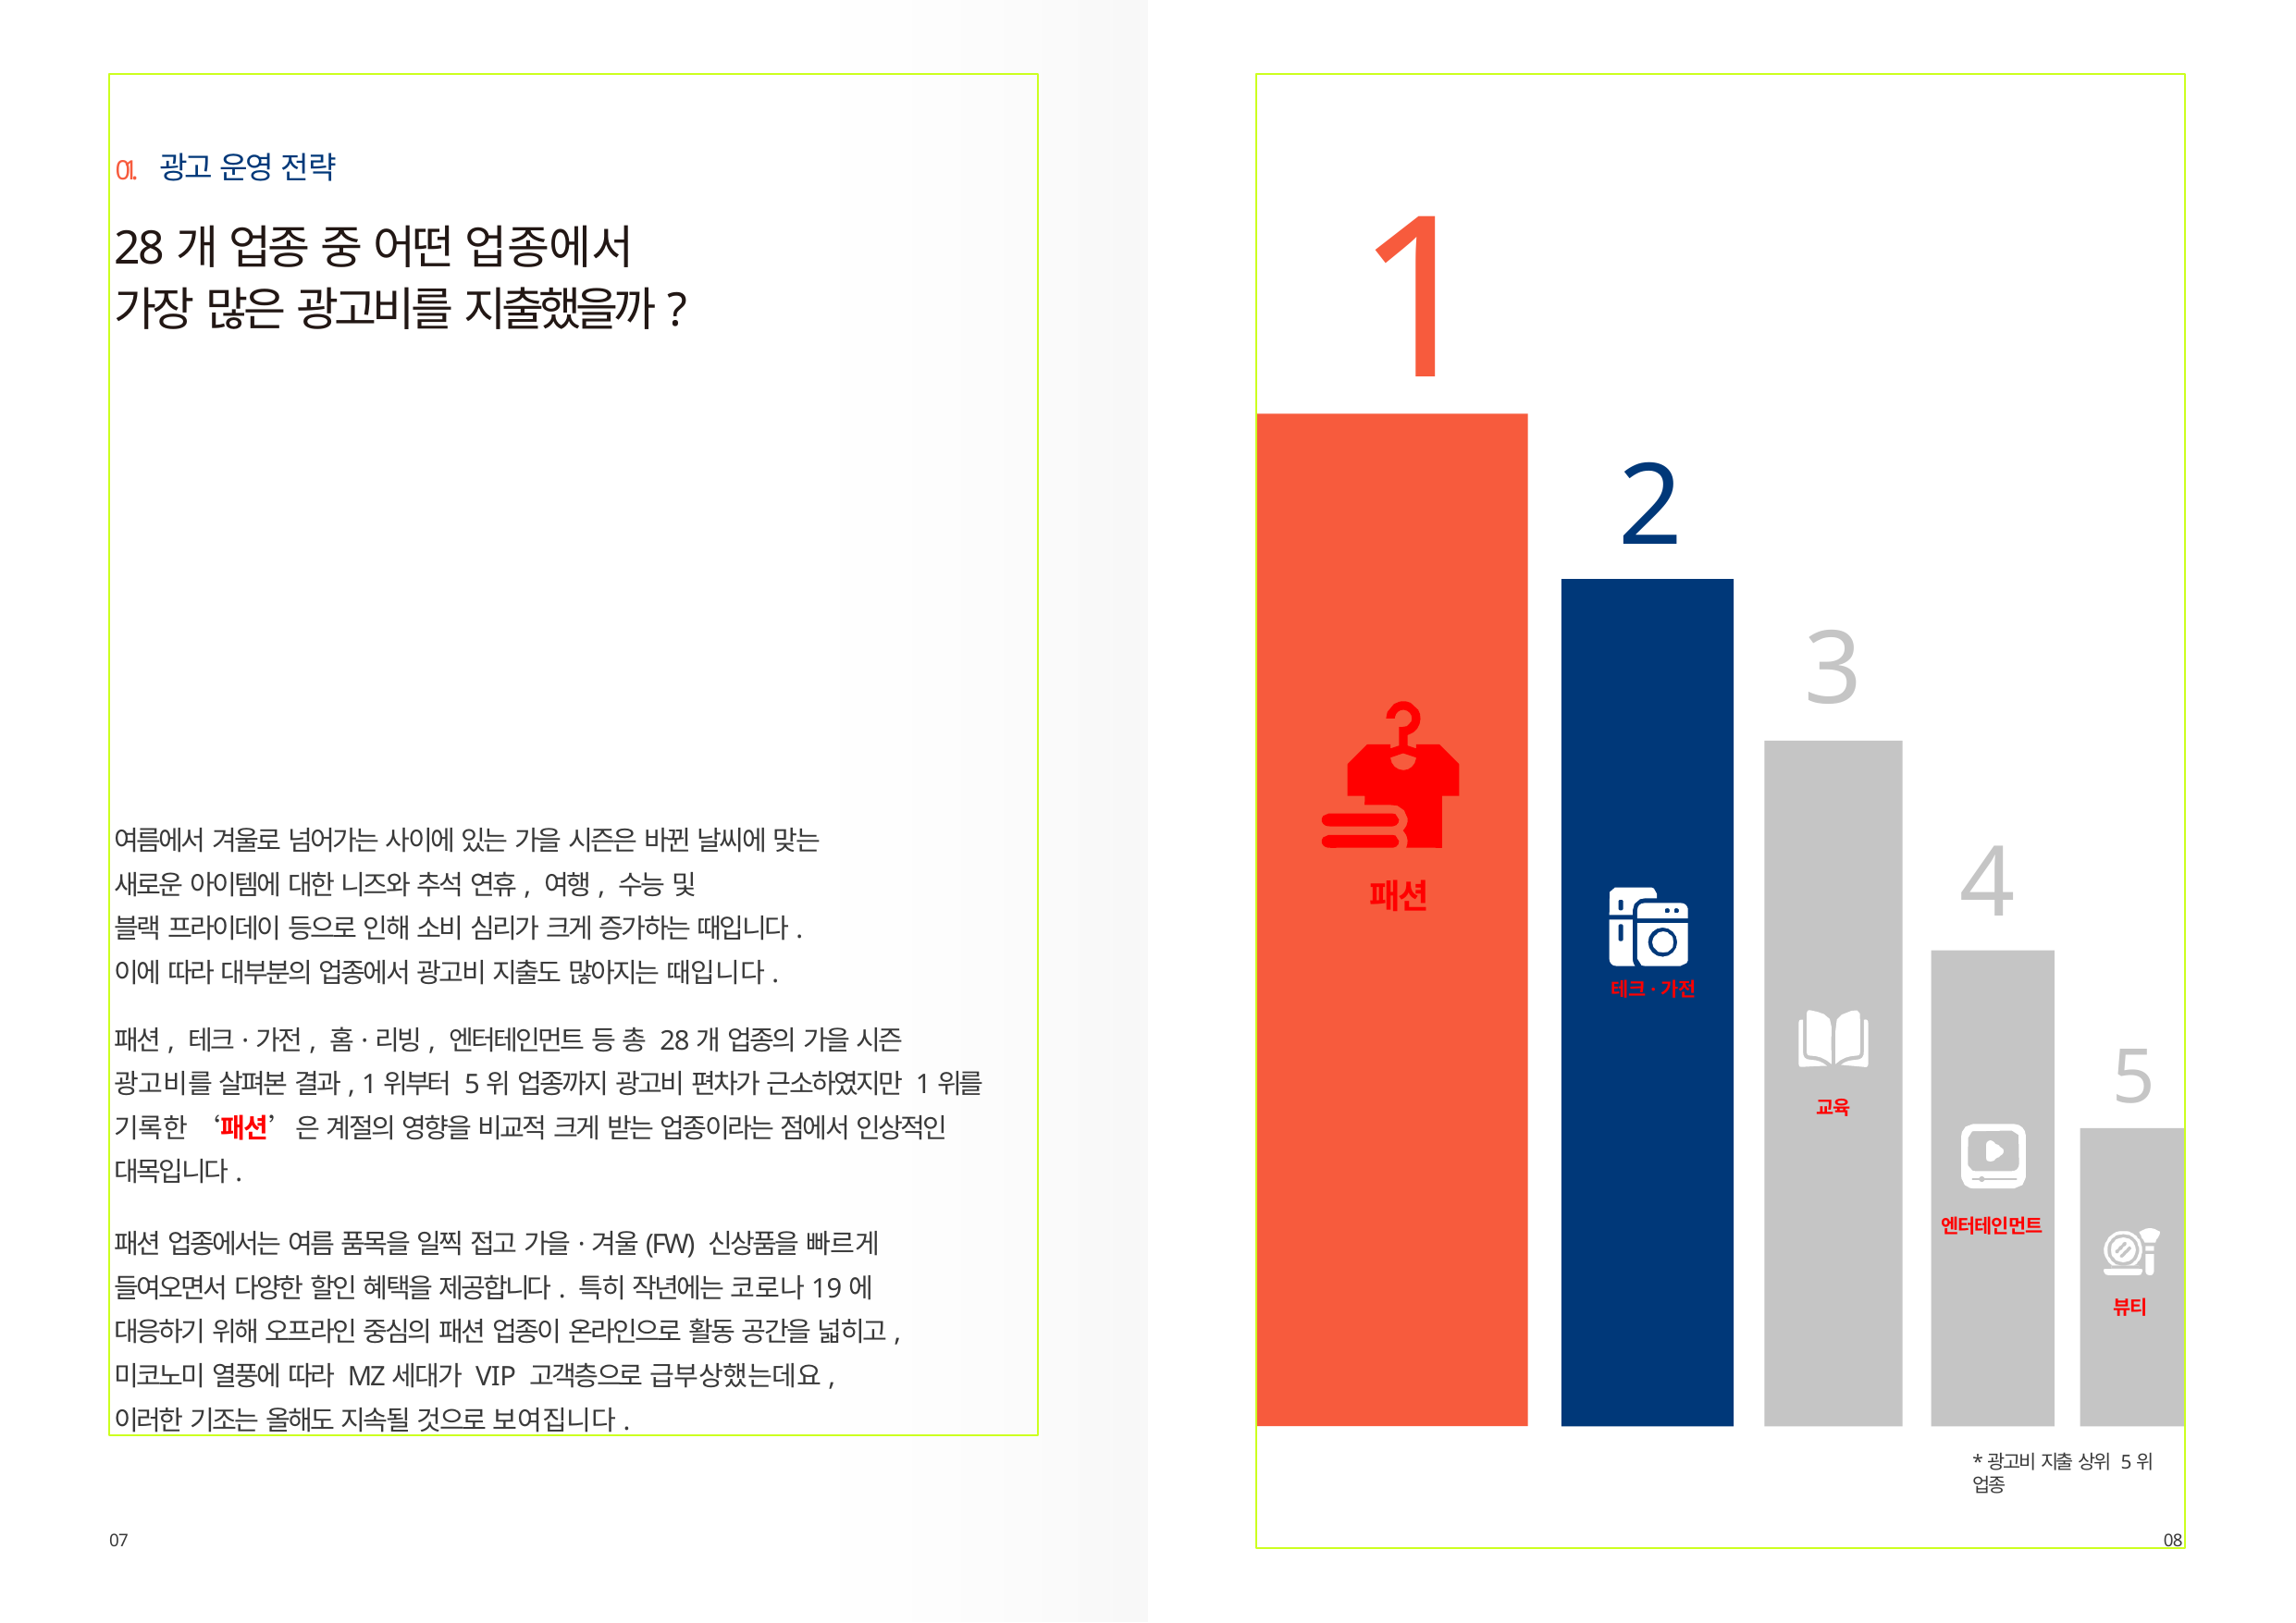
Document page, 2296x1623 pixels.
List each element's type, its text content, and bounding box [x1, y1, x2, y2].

text_box [1256, 73, 2186, 413]
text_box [1256, 413, 2185, 1427]
text_box [1256, 1432, 2186, 1549]
text_box 08 [2161, 1527, 2187, 1551]
picture [0, 0, 1148, 1623]
